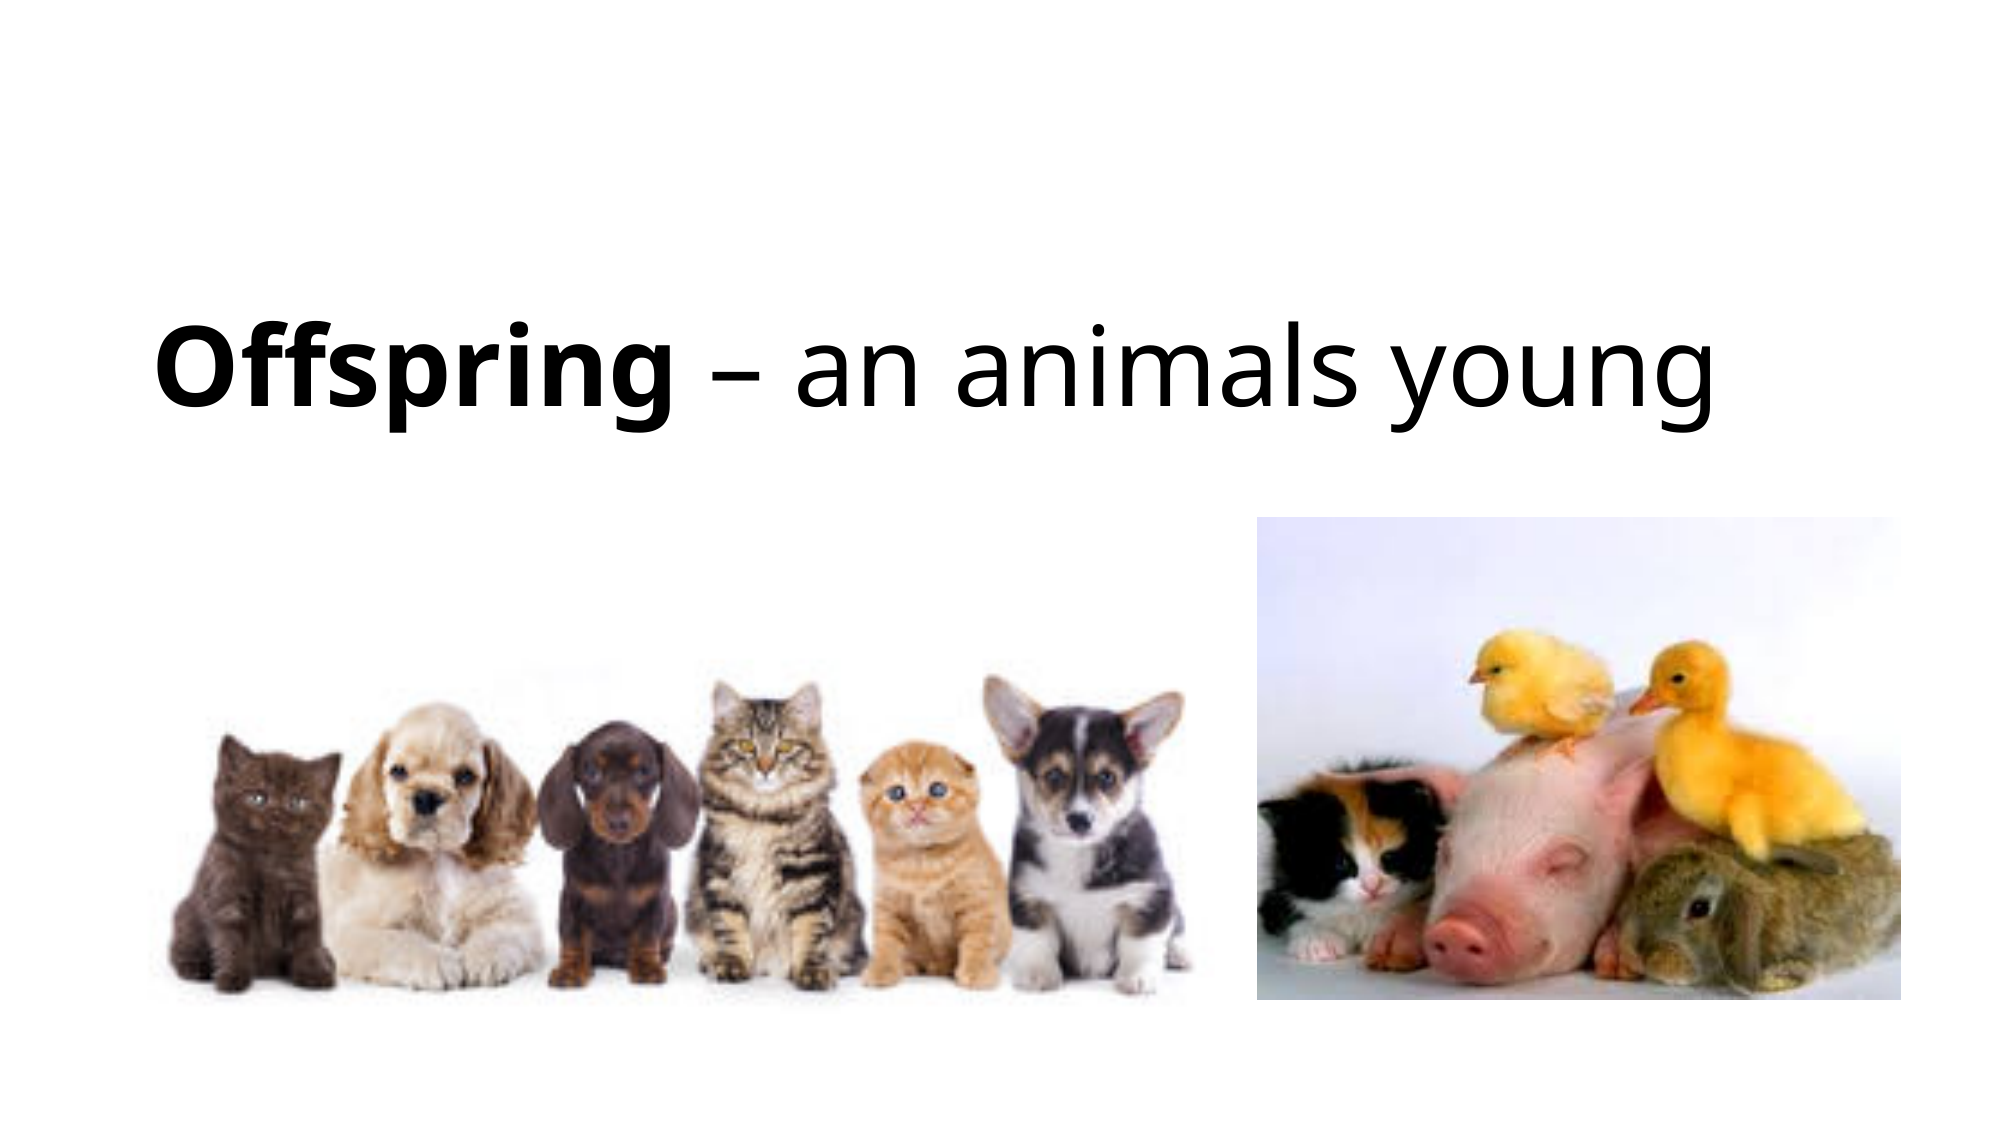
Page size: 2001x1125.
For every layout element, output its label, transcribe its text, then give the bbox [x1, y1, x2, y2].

picture [93, 517, 1901, 1093]
title Offspring – an animals young [136, 299, 1862, 438]
